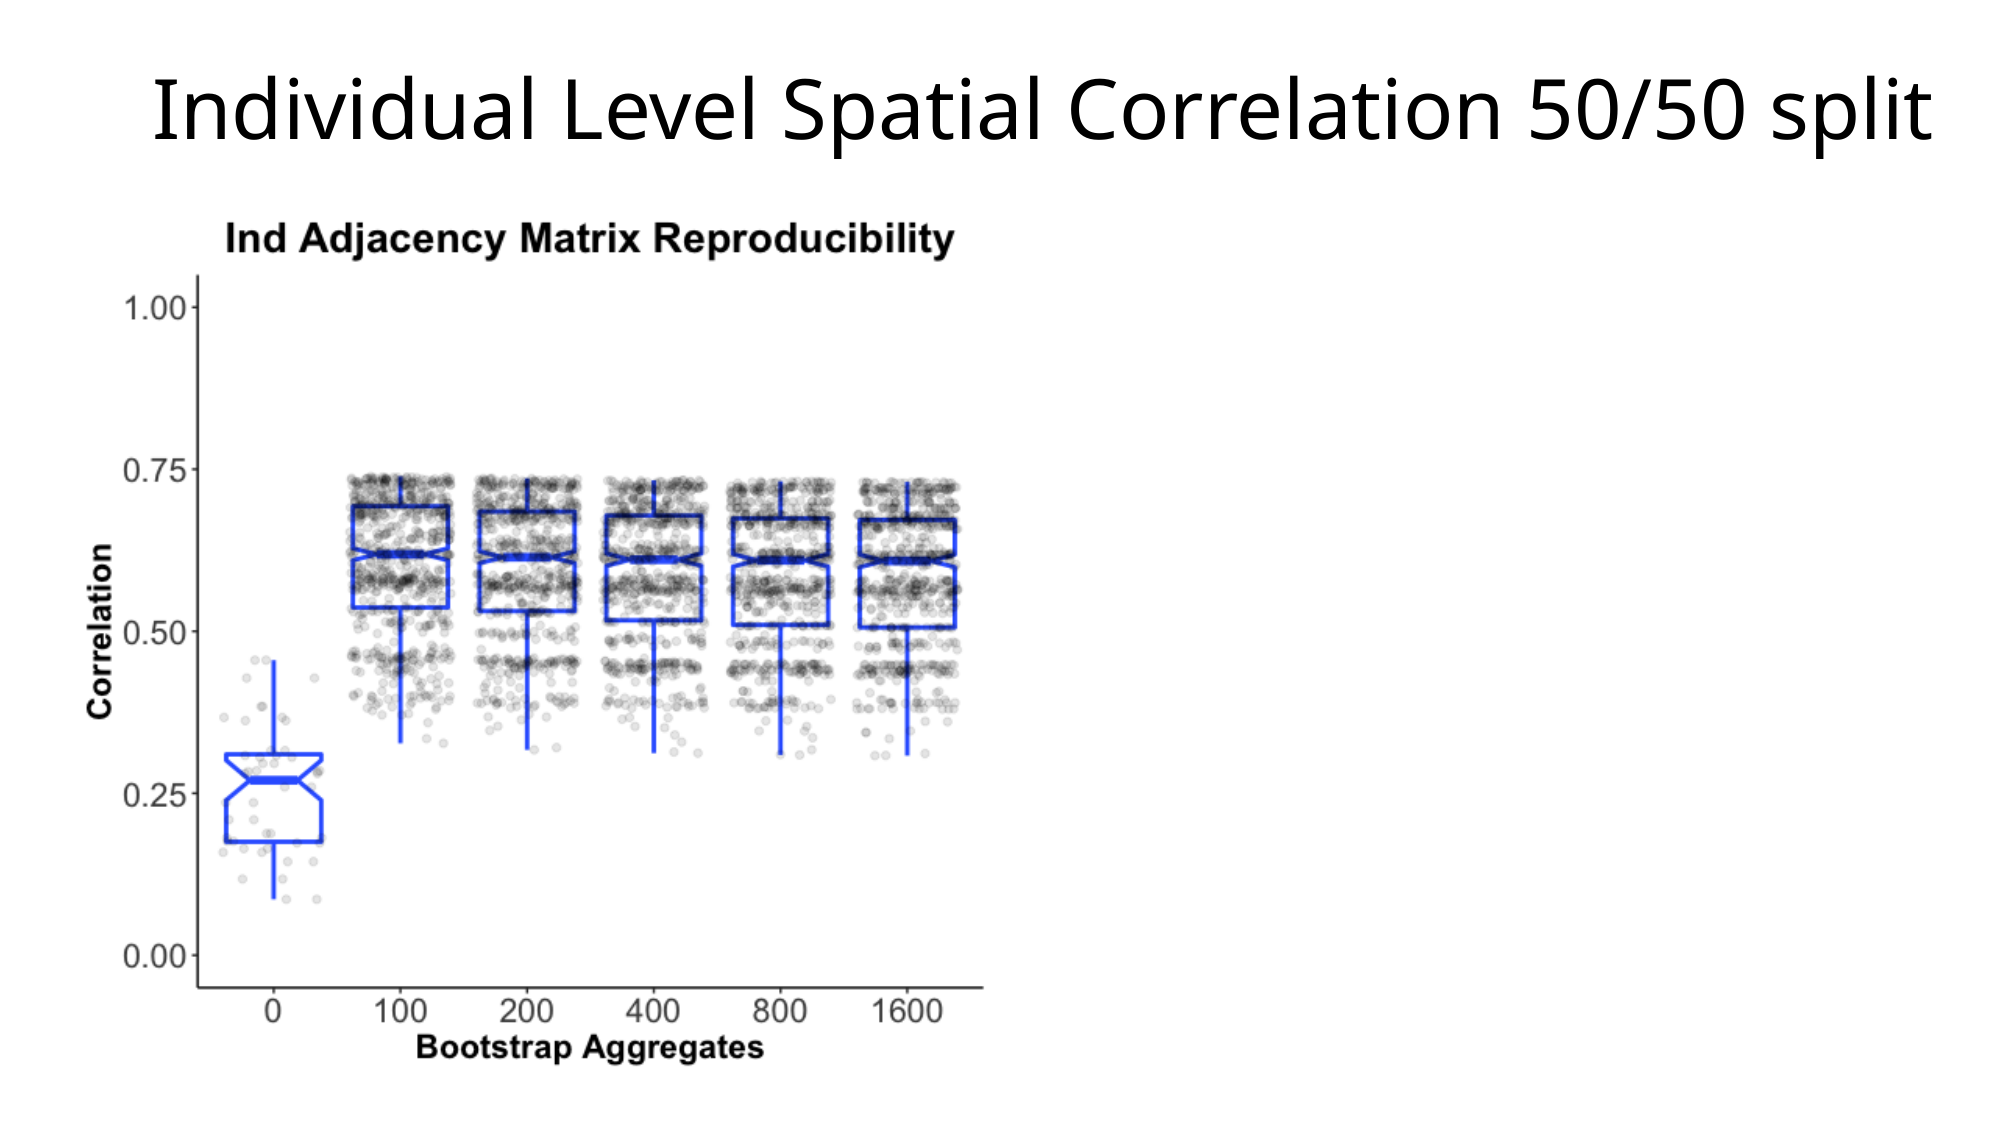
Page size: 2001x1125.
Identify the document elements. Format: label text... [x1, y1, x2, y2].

picture [76, 215, 995, 1074]
text_box Individual Level Spatial Correlation 50/50 split [137, 59, 1961, 278]
